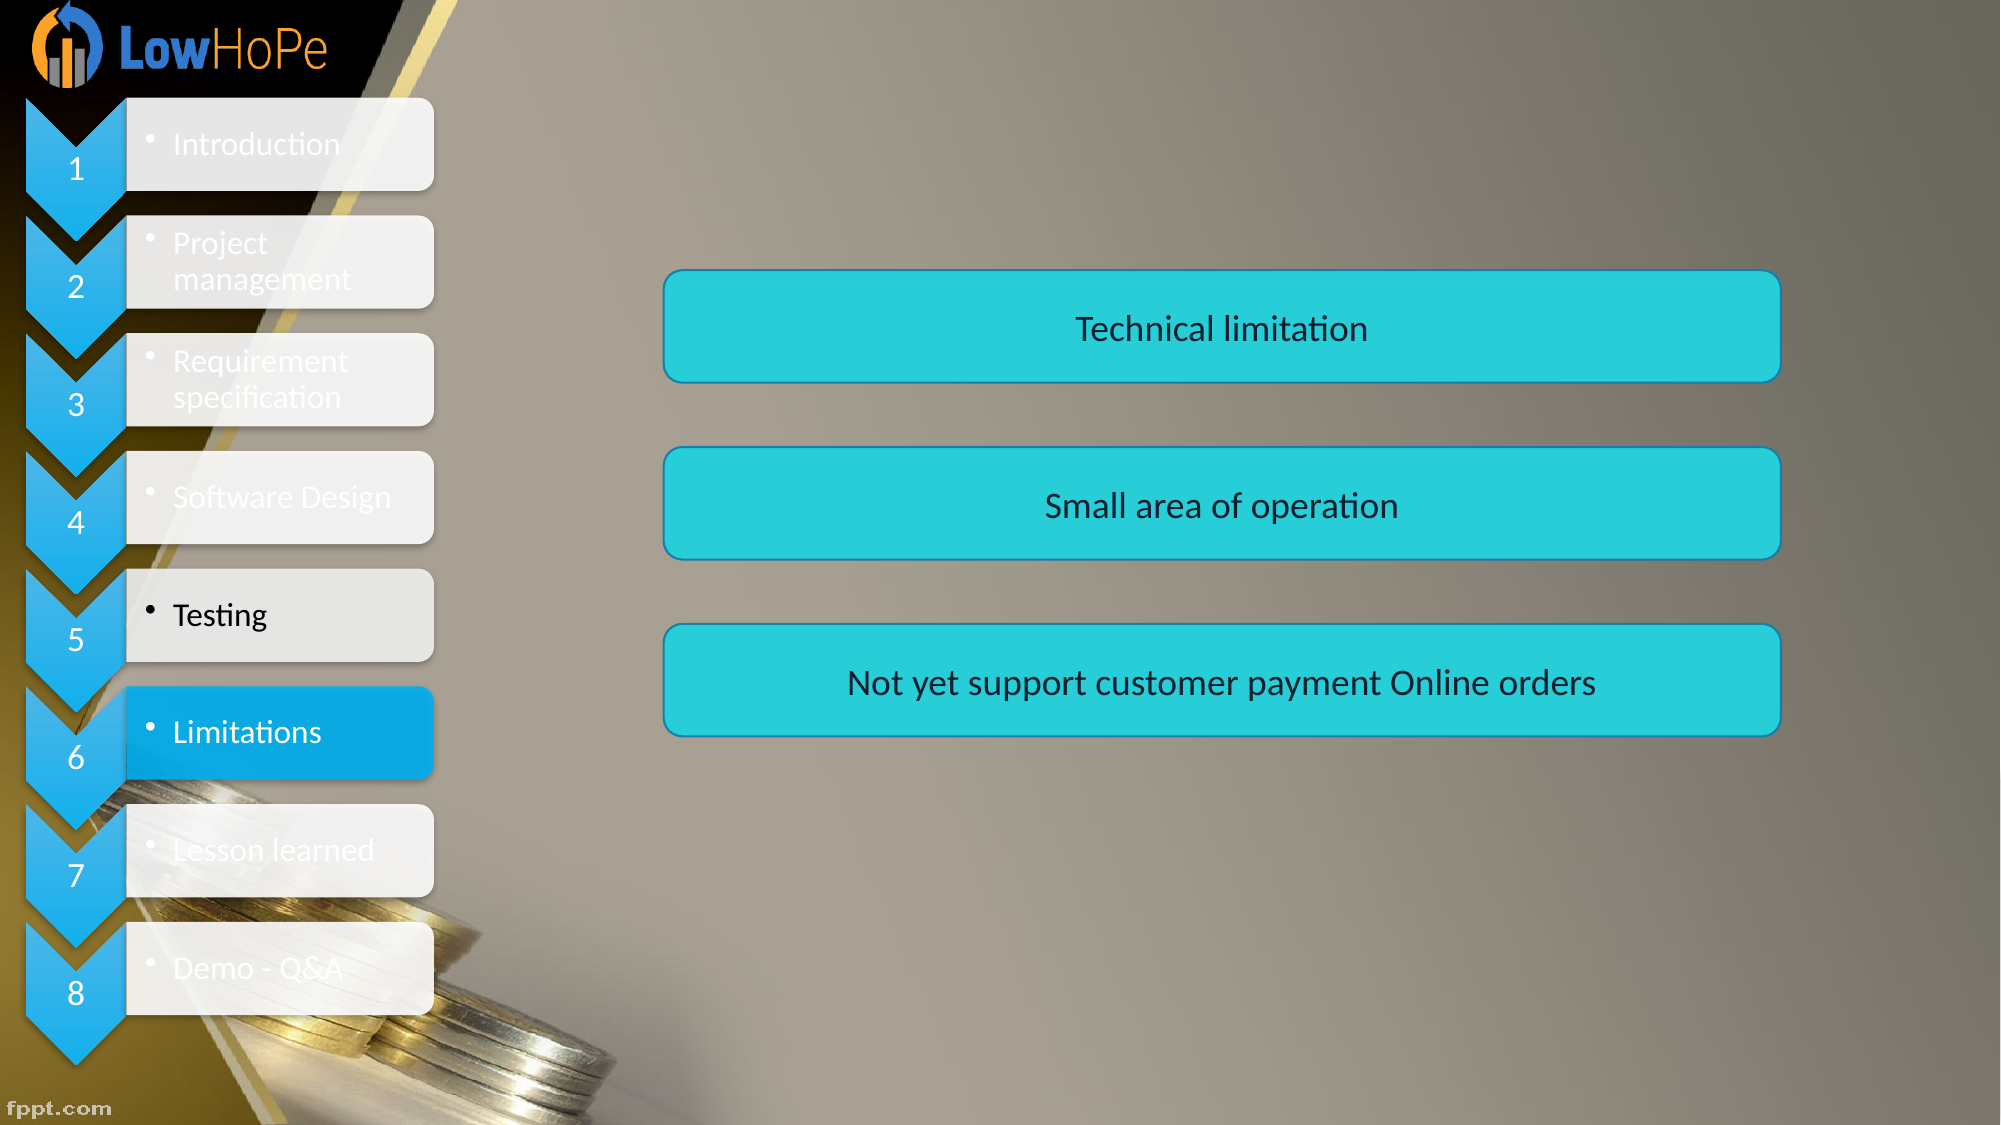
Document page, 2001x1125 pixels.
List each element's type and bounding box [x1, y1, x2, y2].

picture [0, 0, 2000, 1125]
text_box [25, 97, 434, 1066]
